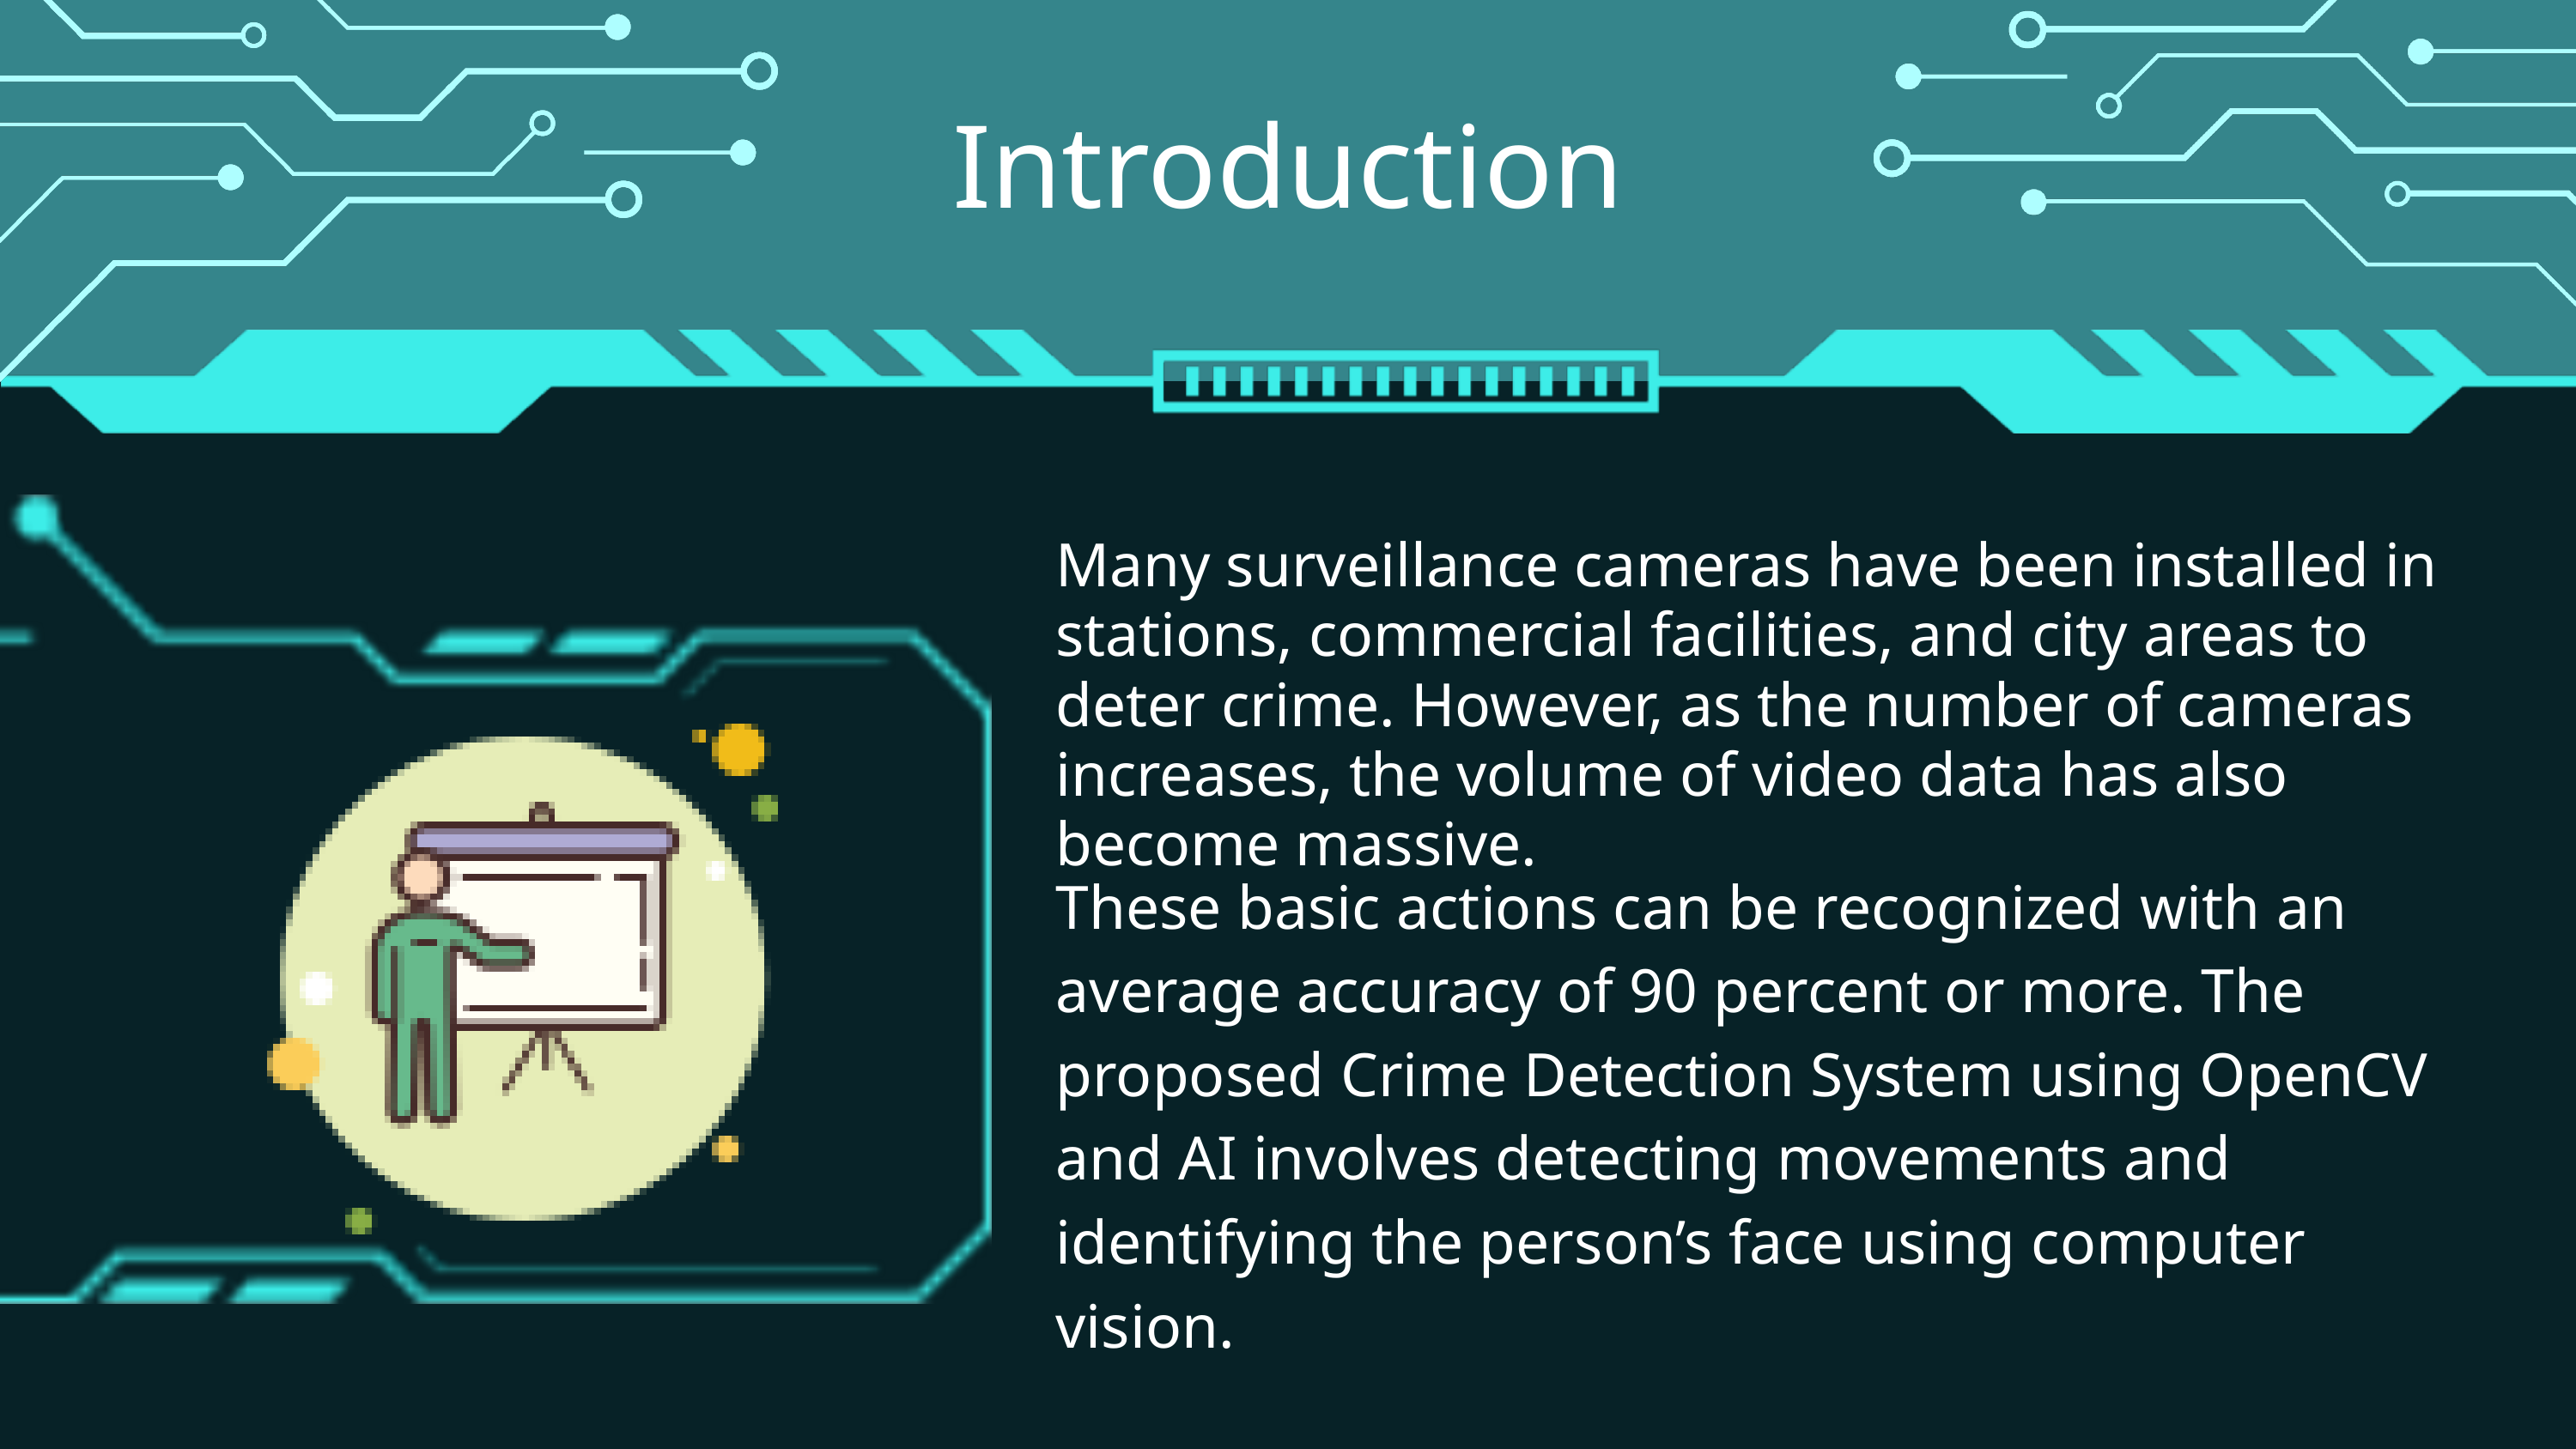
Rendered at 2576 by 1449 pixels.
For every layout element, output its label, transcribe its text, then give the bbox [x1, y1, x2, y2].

text_box Many surveillance cameras have been installed in stations, commercial facilities, and city areas to deter crime. However, as the number of cameras increases, the volume of video data has also become massive. [1055, 528, 2514, 878]
picture [0, 0, 2576, 434]
picture [0, 494, 992, 1304]
text_box These basic actions can be recognized with an average accuracy of 90 percent or more. The proposed Crime Detection System using OpenCV and AI involves detecting movements and identifying the person’s face using computer vision. [1055, 857, 2432, 1361]
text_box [781, 0, 1868, 327]
